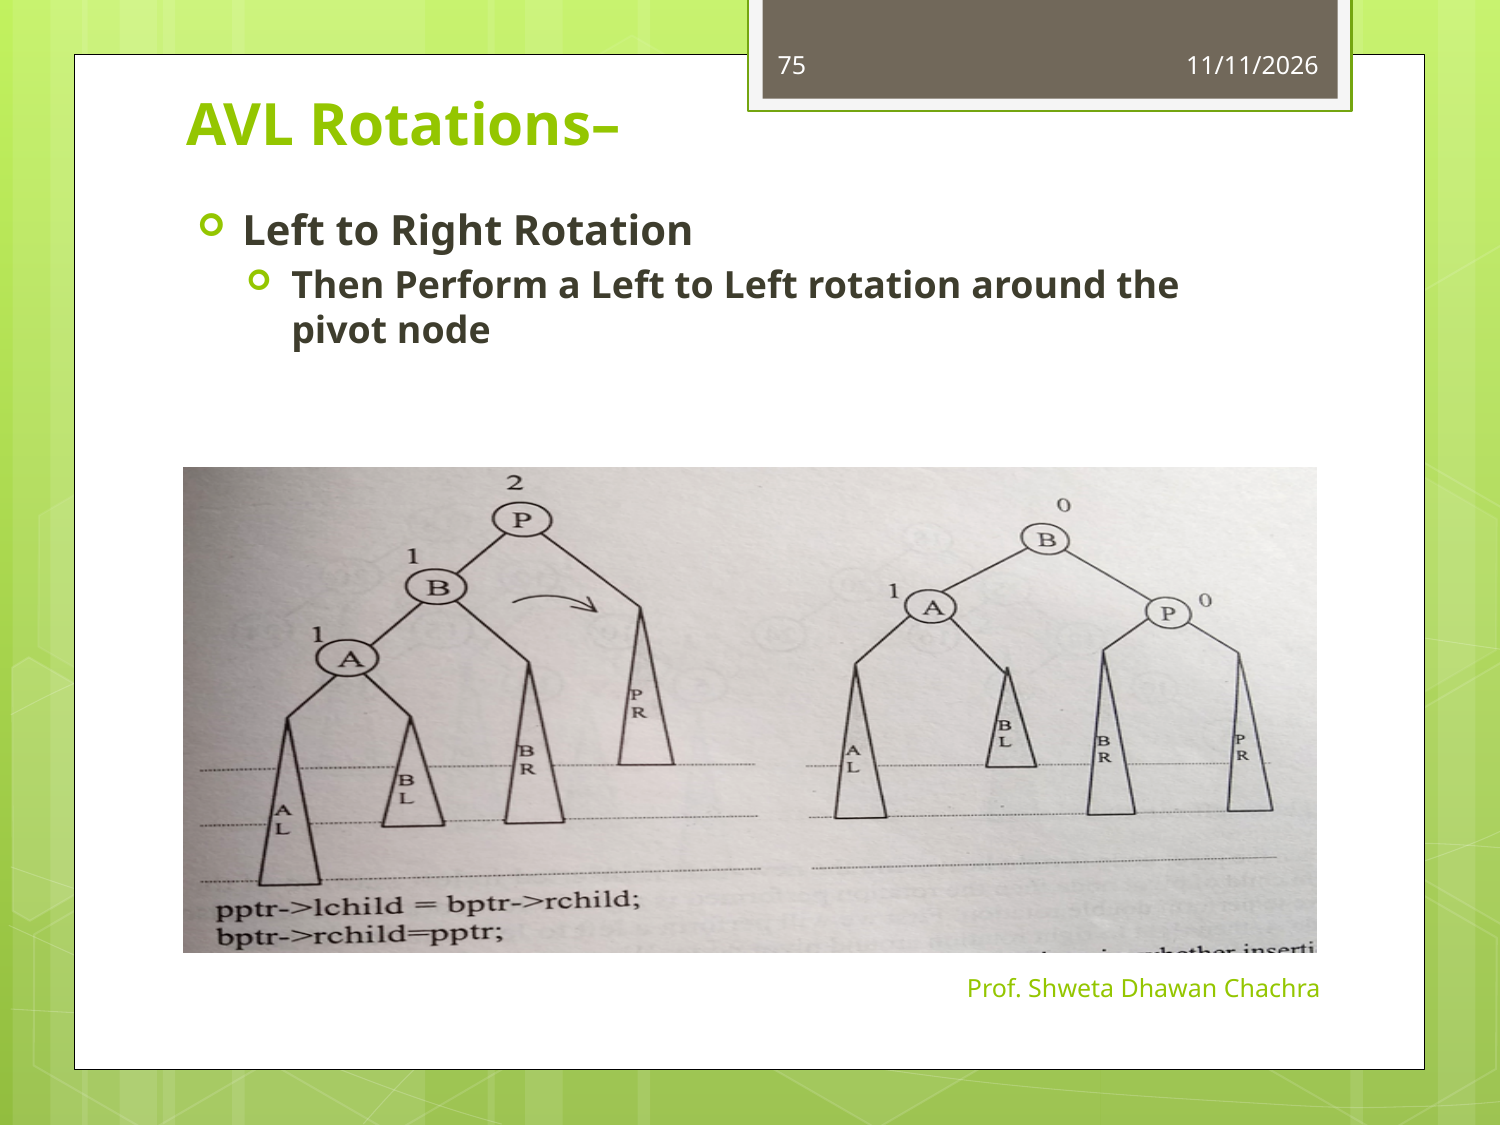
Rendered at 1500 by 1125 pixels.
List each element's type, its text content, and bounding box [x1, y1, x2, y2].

footer Prof. Shweta Dhawan Chachra [761, 960, 1336, 1020]
picture [182, 467, 1318, 953]
slide_number 75 [762, 36, 982, 97]
list Left to Right Rotation Then Perform a Left to Left rotation around the pivot node [171, 196, 1283, 988]
title AVL Rotations– [171, 78, 1324, 165]
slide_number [983, 36, 1334, 97]
